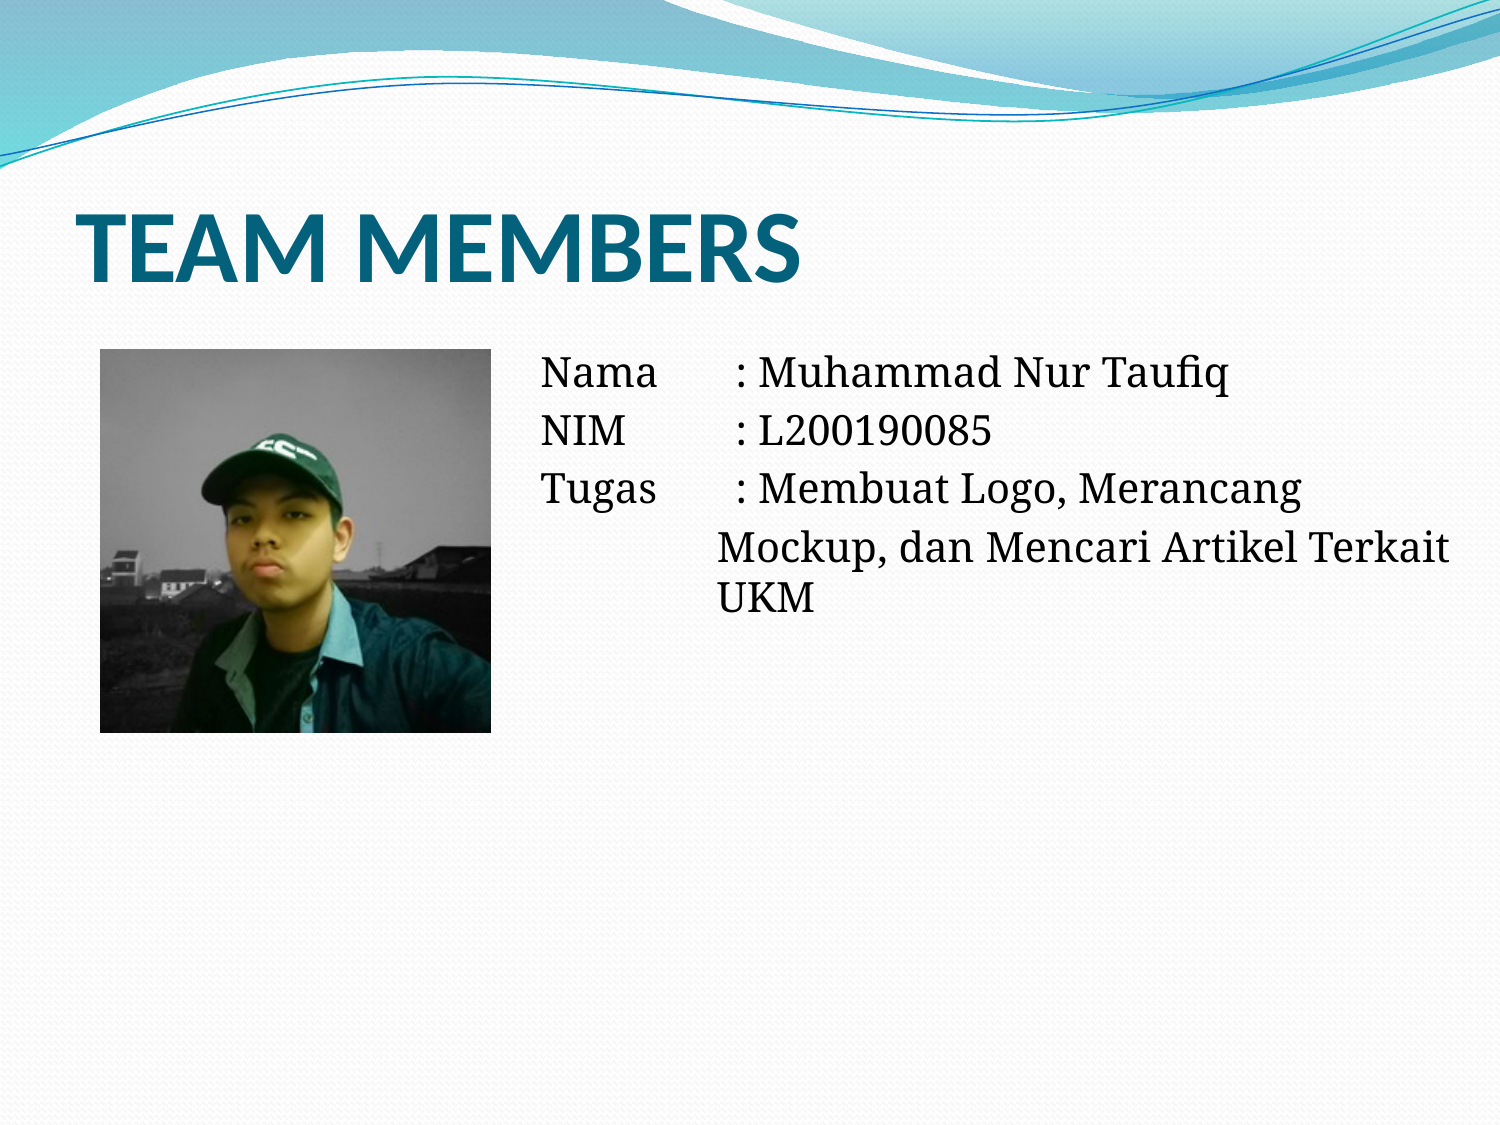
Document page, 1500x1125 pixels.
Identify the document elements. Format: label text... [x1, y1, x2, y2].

title TEAM MEMBERS [75, 115, 1425, 303]
list Nama : Muhammad Nur Taufiq NIM : L200190085 Tugas : Membuat Logo, Merancang Mockup, dan Mencari Artikel Terkait UKM [525, 338, 1471, 941]
picture [100, 349, 492, 733]
